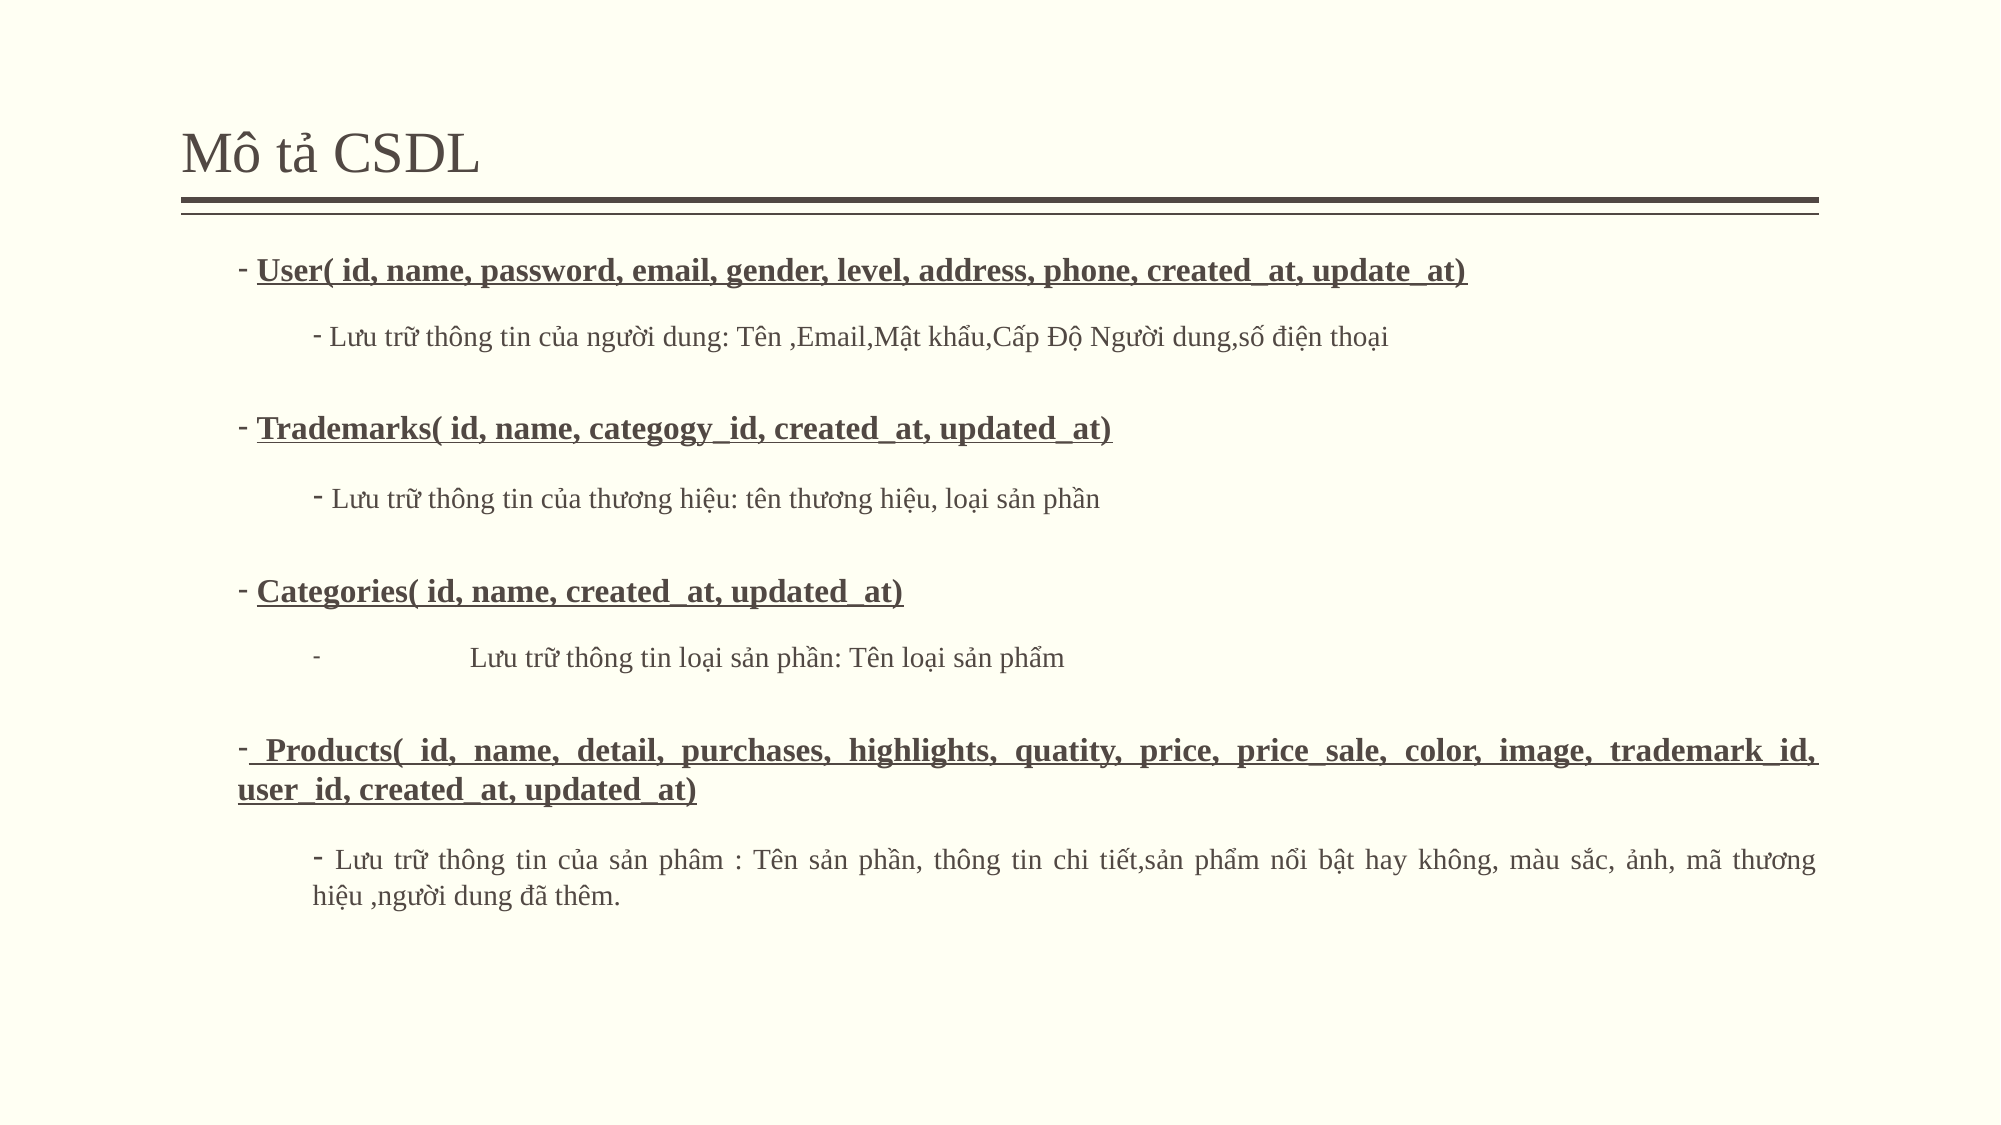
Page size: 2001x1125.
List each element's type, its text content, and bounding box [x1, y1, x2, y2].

title Mô tả CSDL [181, 12, 1819, 193]
list User( id, name, password, email, gender, level, address, phone, created_at, update_at) Lưu trữ thông tin của người dung: Tên ,Email,Mật khẩu,Cấp Độ Người dung,số điện thoại Trademarks( id, name, categogy_id, created_at, updated_at) Lưu trữ thông tin của thương hiệu: tên thương hiệu, loại sản phần Categories( id, name, created_at, updated_at) Lưu trữ thông tin loại sản phần: Tên loại sản phẩm Products( id, name, detail, purchases, highlights, quatity, price, price_sale, color, image, trademark_id, user_id, created_at, updated_at) Lưu trữ thông tin của sản phâm : Tên sản phần, thông tin chi tiết,sản phẩm nổi bật hay không, màu sắc, ảnh, mã thương hiệu ,người dung đã thêm. [181, 240, 1819, 1066]
